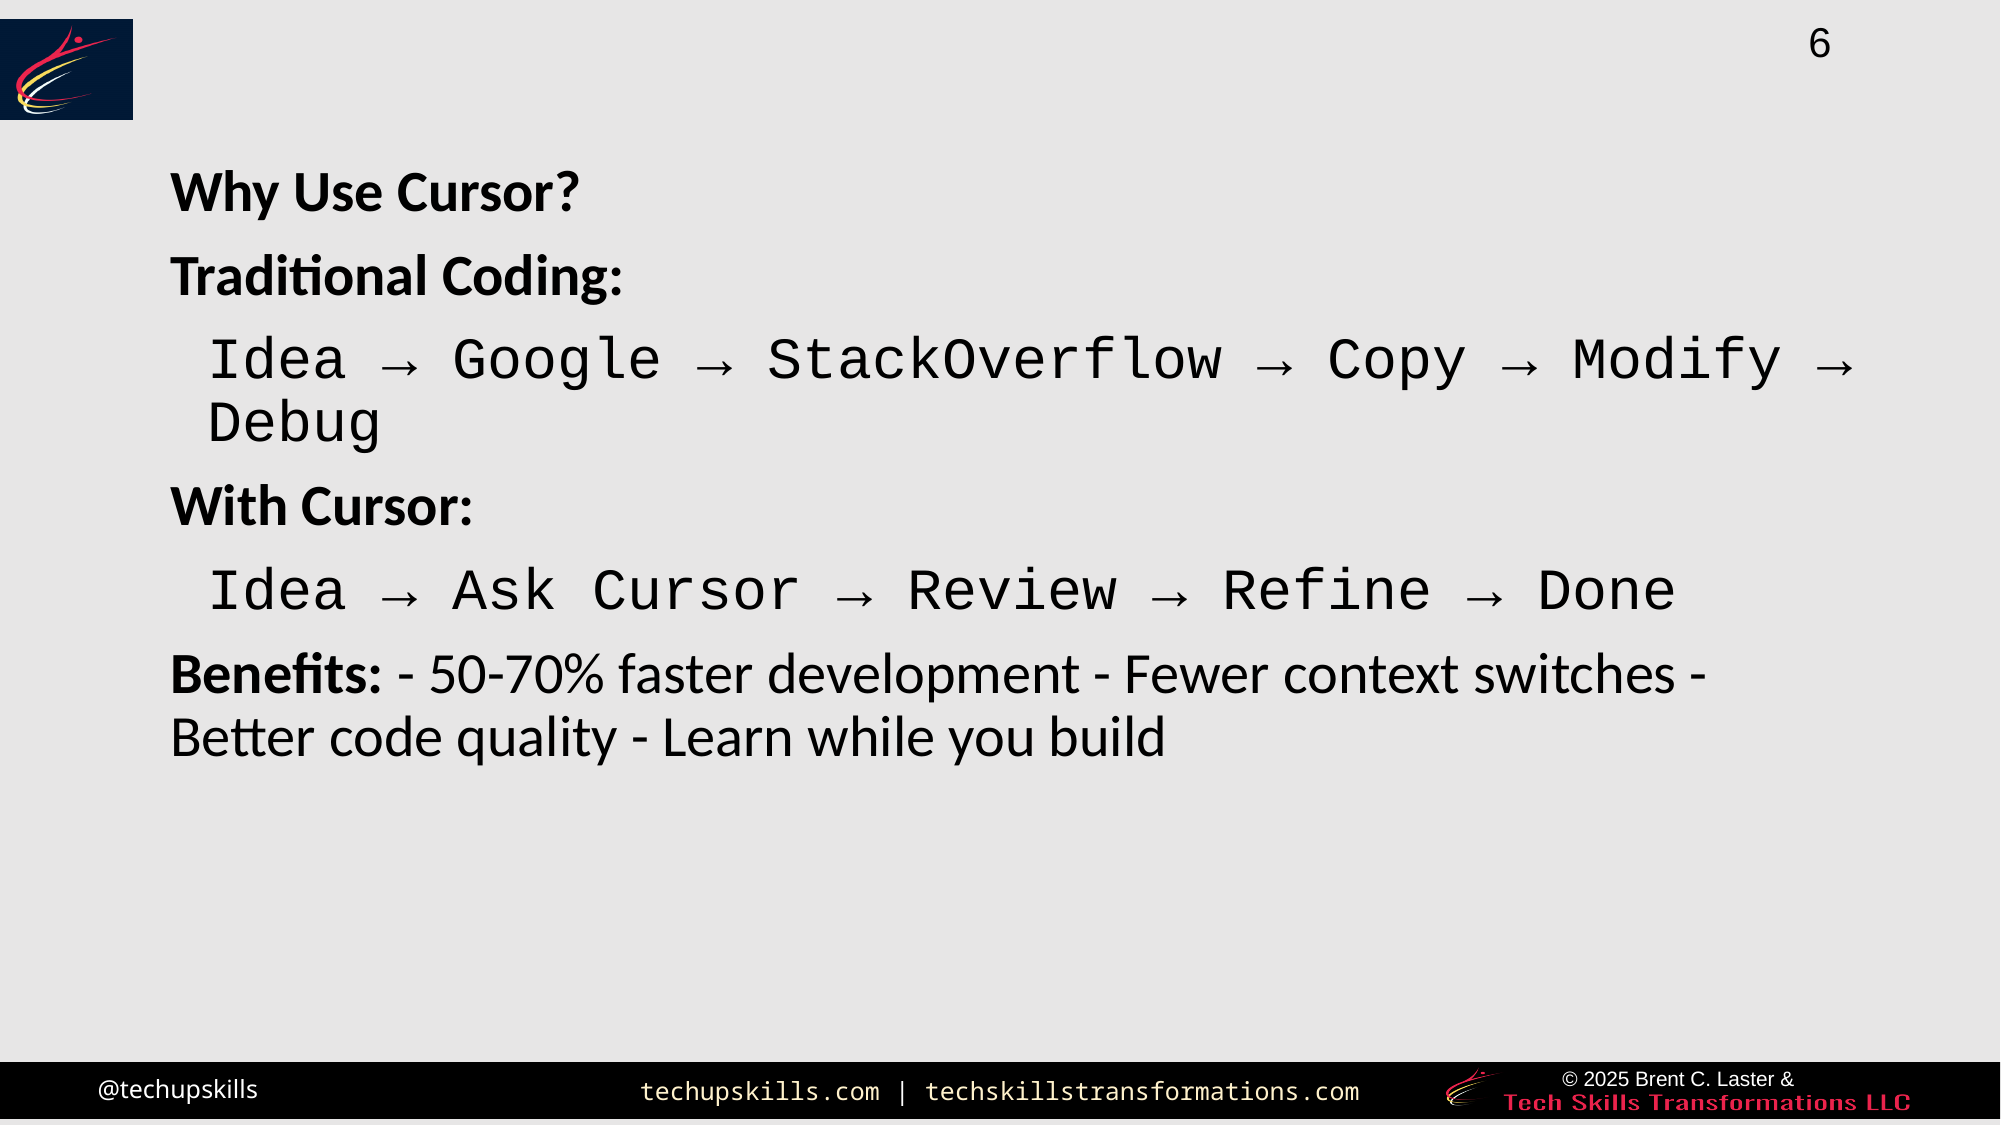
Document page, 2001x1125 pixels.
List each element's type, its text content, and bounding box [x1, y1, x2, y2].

picture [0, 19, 133, 120]
list Why Use Cursor? Traditional Coding: Idea → Google → StackOverflow → Copy → Modify → Debug With Cursor: Idea → Ask Cursor → Review → Refine → Done Benefits: - 50-70% faster development - Fewer context switches - Better code quality - Learn while you build [154, 153, 1880, 868]
picture [1429, 1059, 1945, 1114]
